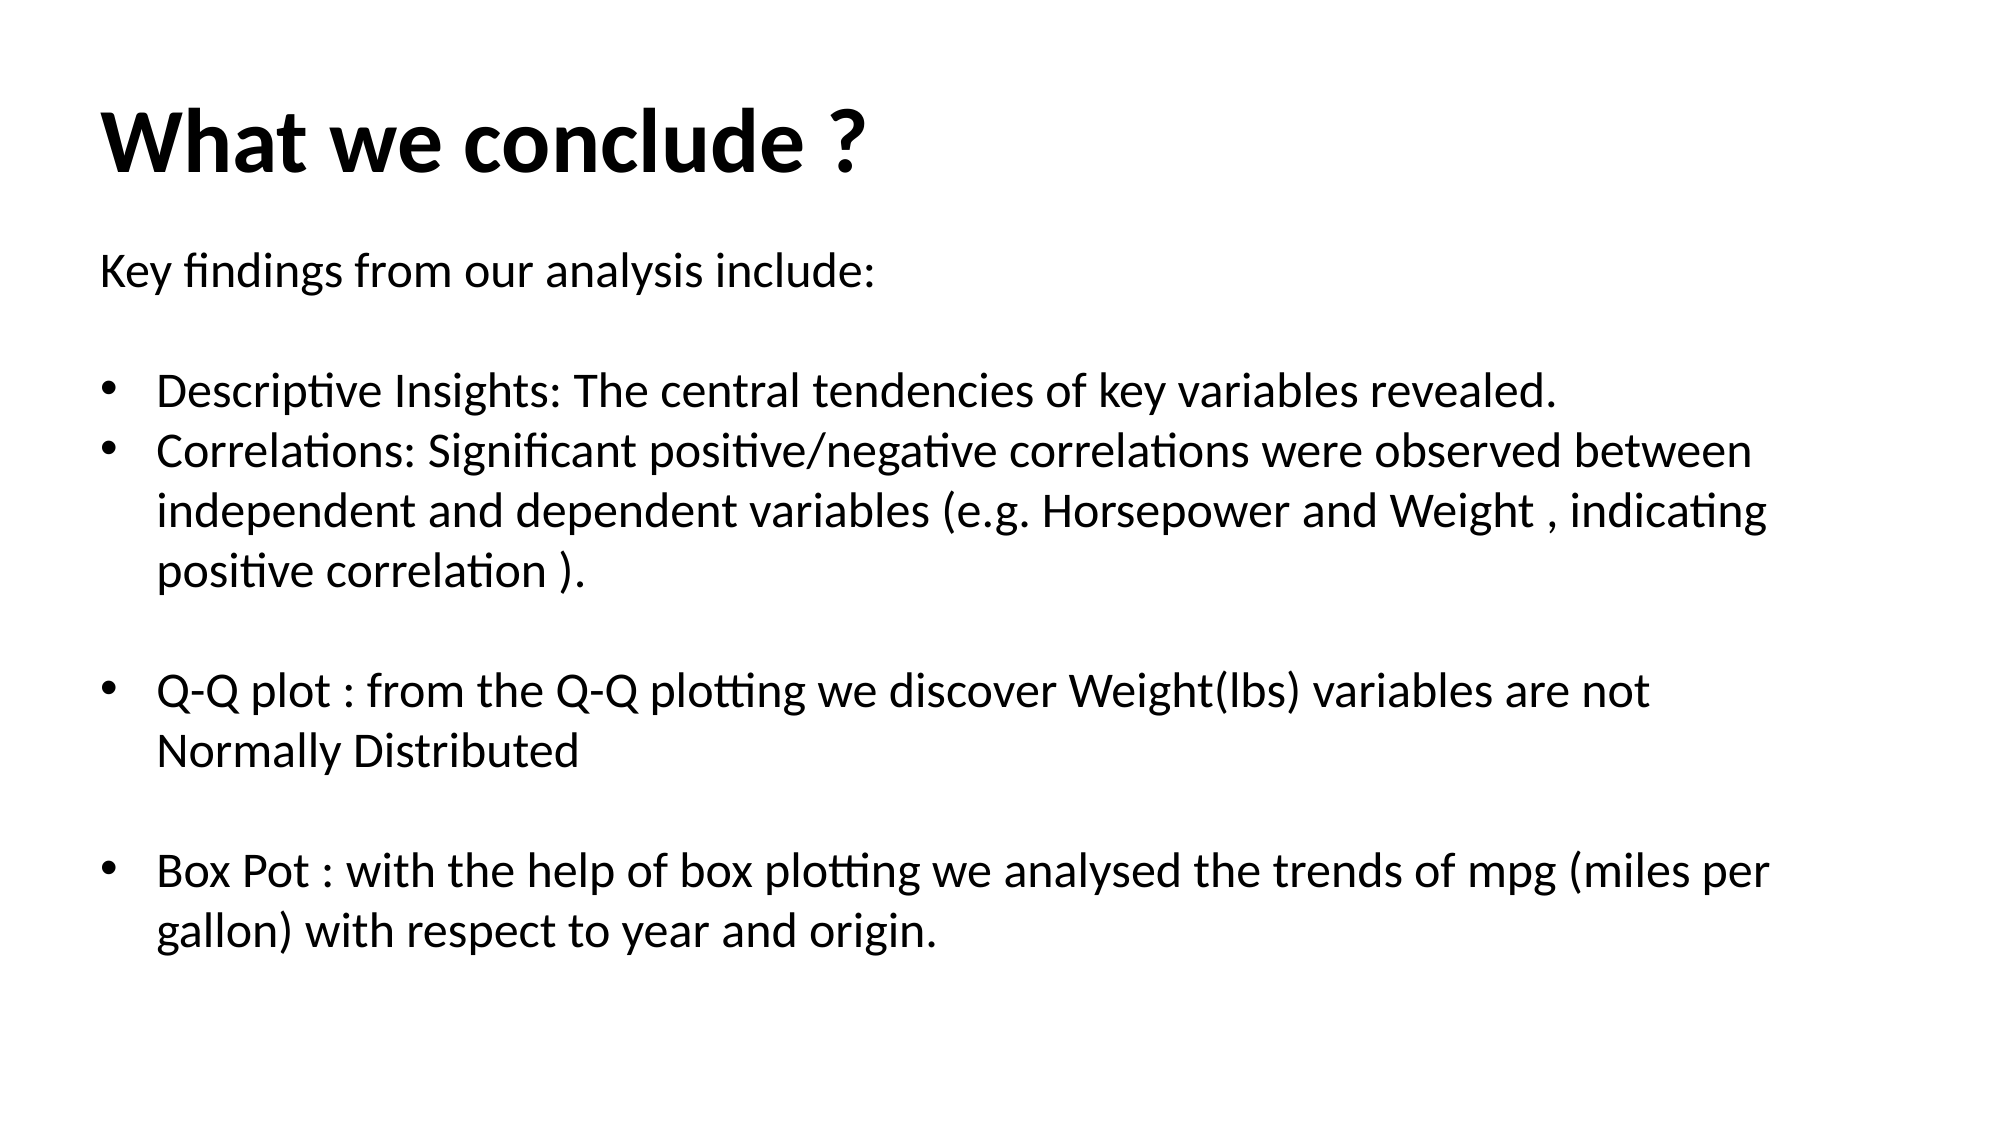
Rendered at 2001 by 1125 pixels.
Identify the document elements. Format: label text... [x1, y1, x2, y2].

text_box What we conclude ? [85, 73, 1467, 198]
text_box Key findings from our analysis include: Descriptive Insights: The central tendencies of key variables revealed. Correlations: Significant positive/negative correlations were observed between independent and dependent variables (e.g. Horsepower and Weight , indicating positive correlation ). Q-Q plot : from the Q-Q plotting we discover Weight(lbs) variables are not Normally Distributed Box Pot : with the help of box plotting we analysed the trends of mpg (miles per gallon) with respect to year and origin. [85, 230, 1797, 965]
